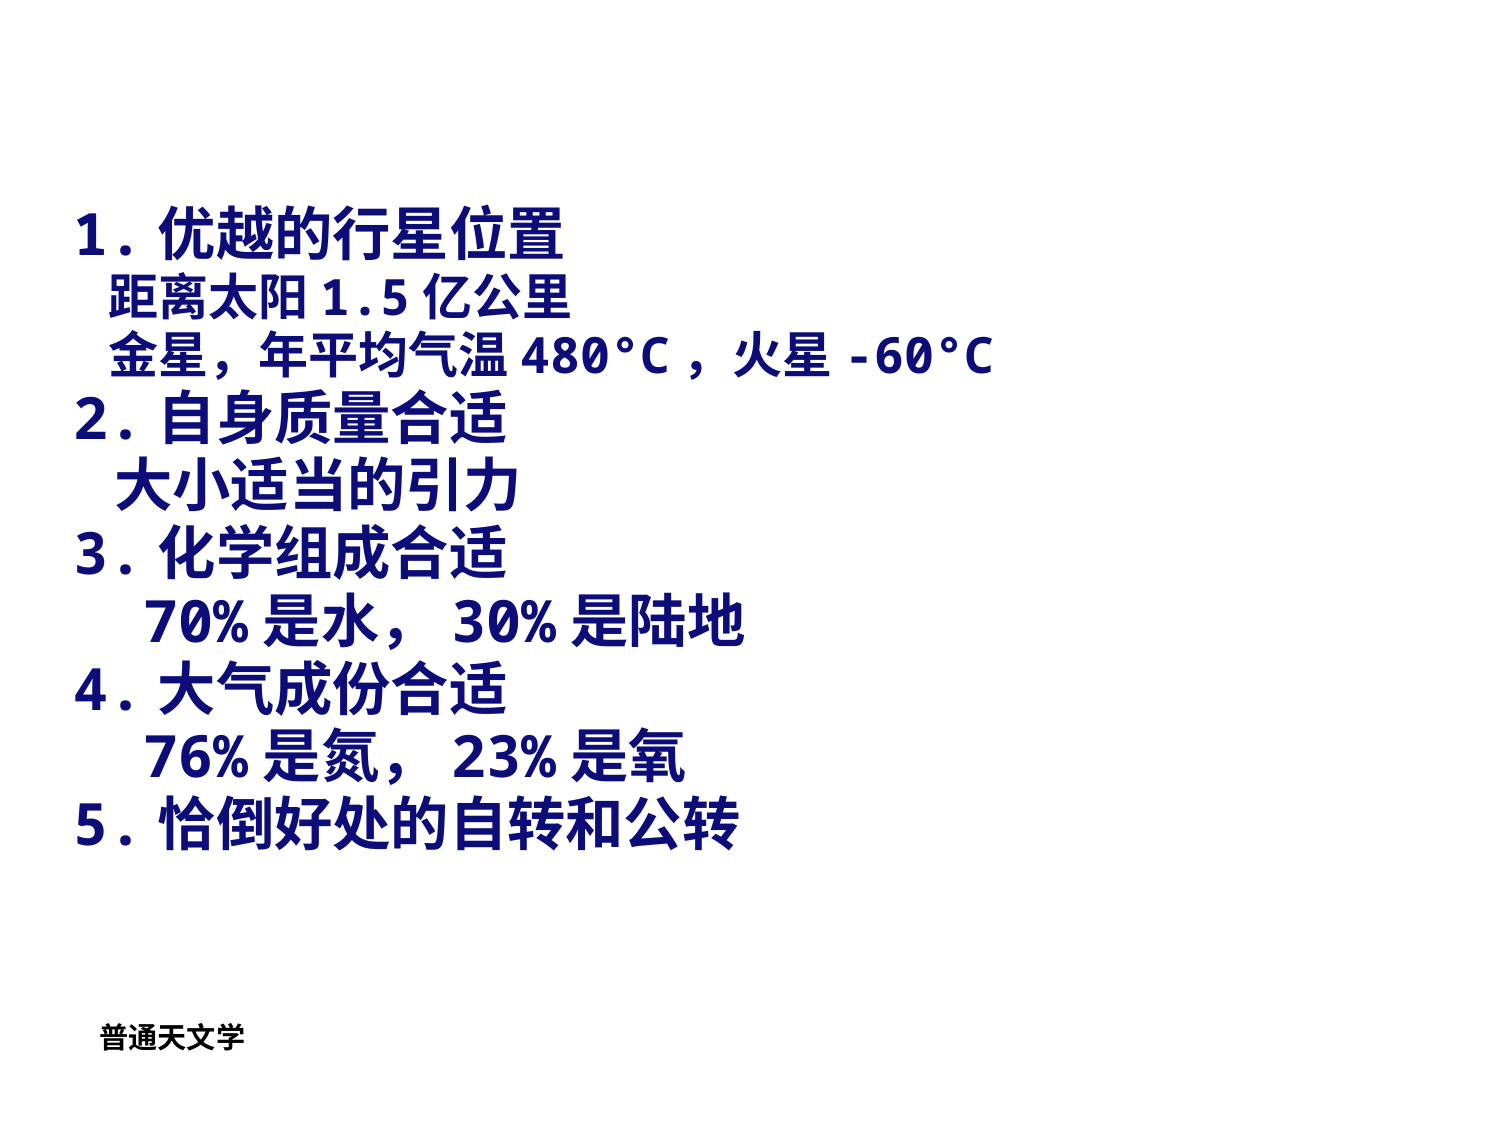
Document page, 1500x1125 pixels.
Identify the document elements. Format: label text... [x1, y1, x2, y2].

list 1.优越的行星位置 距离太阳1.5亿公里 金星，年平均气温480°C，火星-60°C 2.自身质量合适 大小适当的引力 3.化学组成合适 70%是水，30%是陆地 4.大气成份合适 76%是氮，23%是氧 5.恰倒好处的自转和公转 [58, 203, 1361, 968]
text_box 普通天文学 [84, 1011, 280, 1062]
